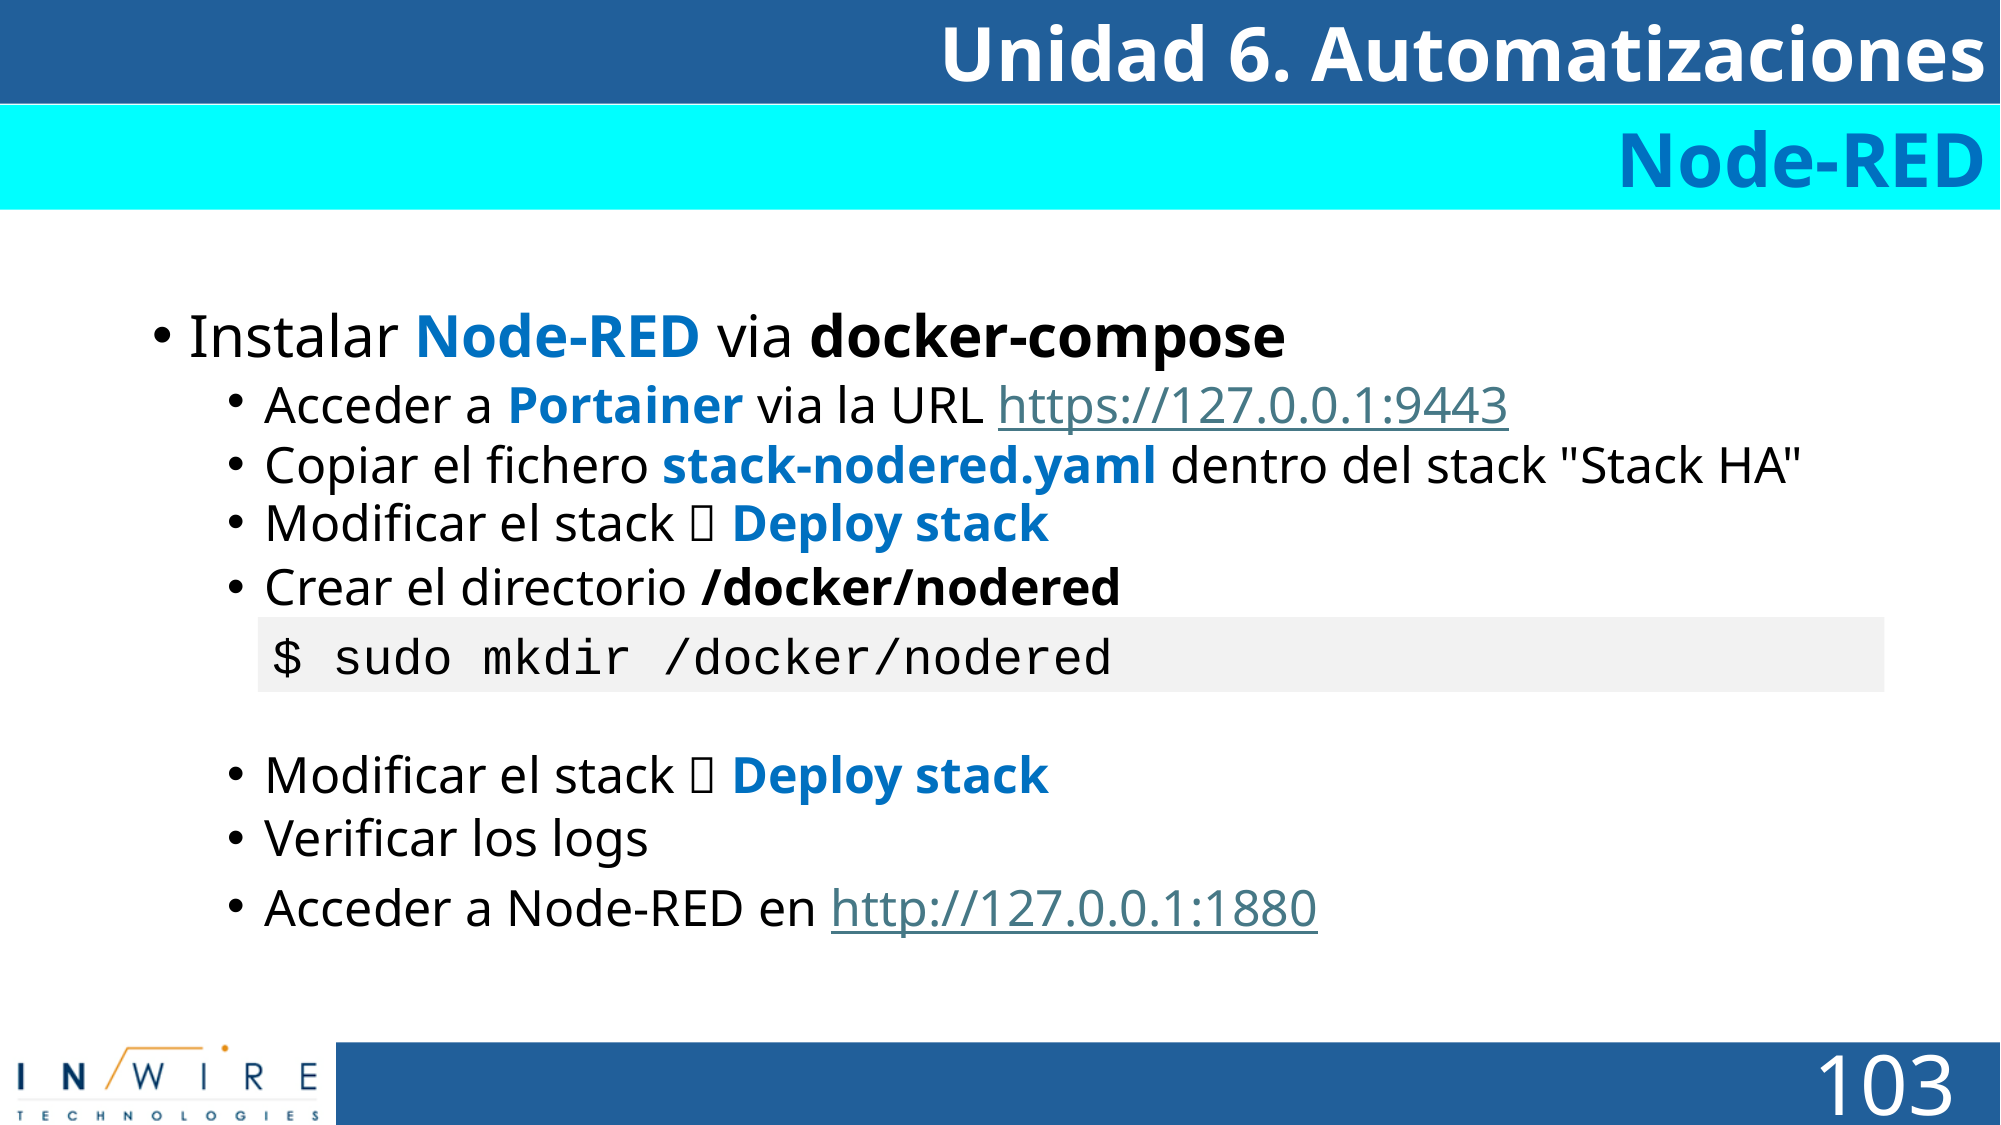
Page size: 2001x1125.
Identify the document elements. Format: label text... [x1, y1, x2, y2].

picture [0, 1037, 336, 1125]
list Instalar Node-RED via docker-compose Acceder a Portainer via la URL https://127.0.0.1:9443 Copiar el fichero stack-nodered.yaml dentro del stack "Stack HA" Modificar el stack  Deploy stack Crear el directorio /docker/nodered Modificar el stack  Deploy stack Verificar los logs Acceder a Node-RED en http://127.0.0.1:1880 [137, 299, 1863, 1014]
text_box Unidad 6. Automatizaciones [0, 0, 2000, 104]
text_box $ sudo mkdir /docker/nodered [257, 617, 1885, 692]
text_box Node-RED [0, 104, 2000, 210]
